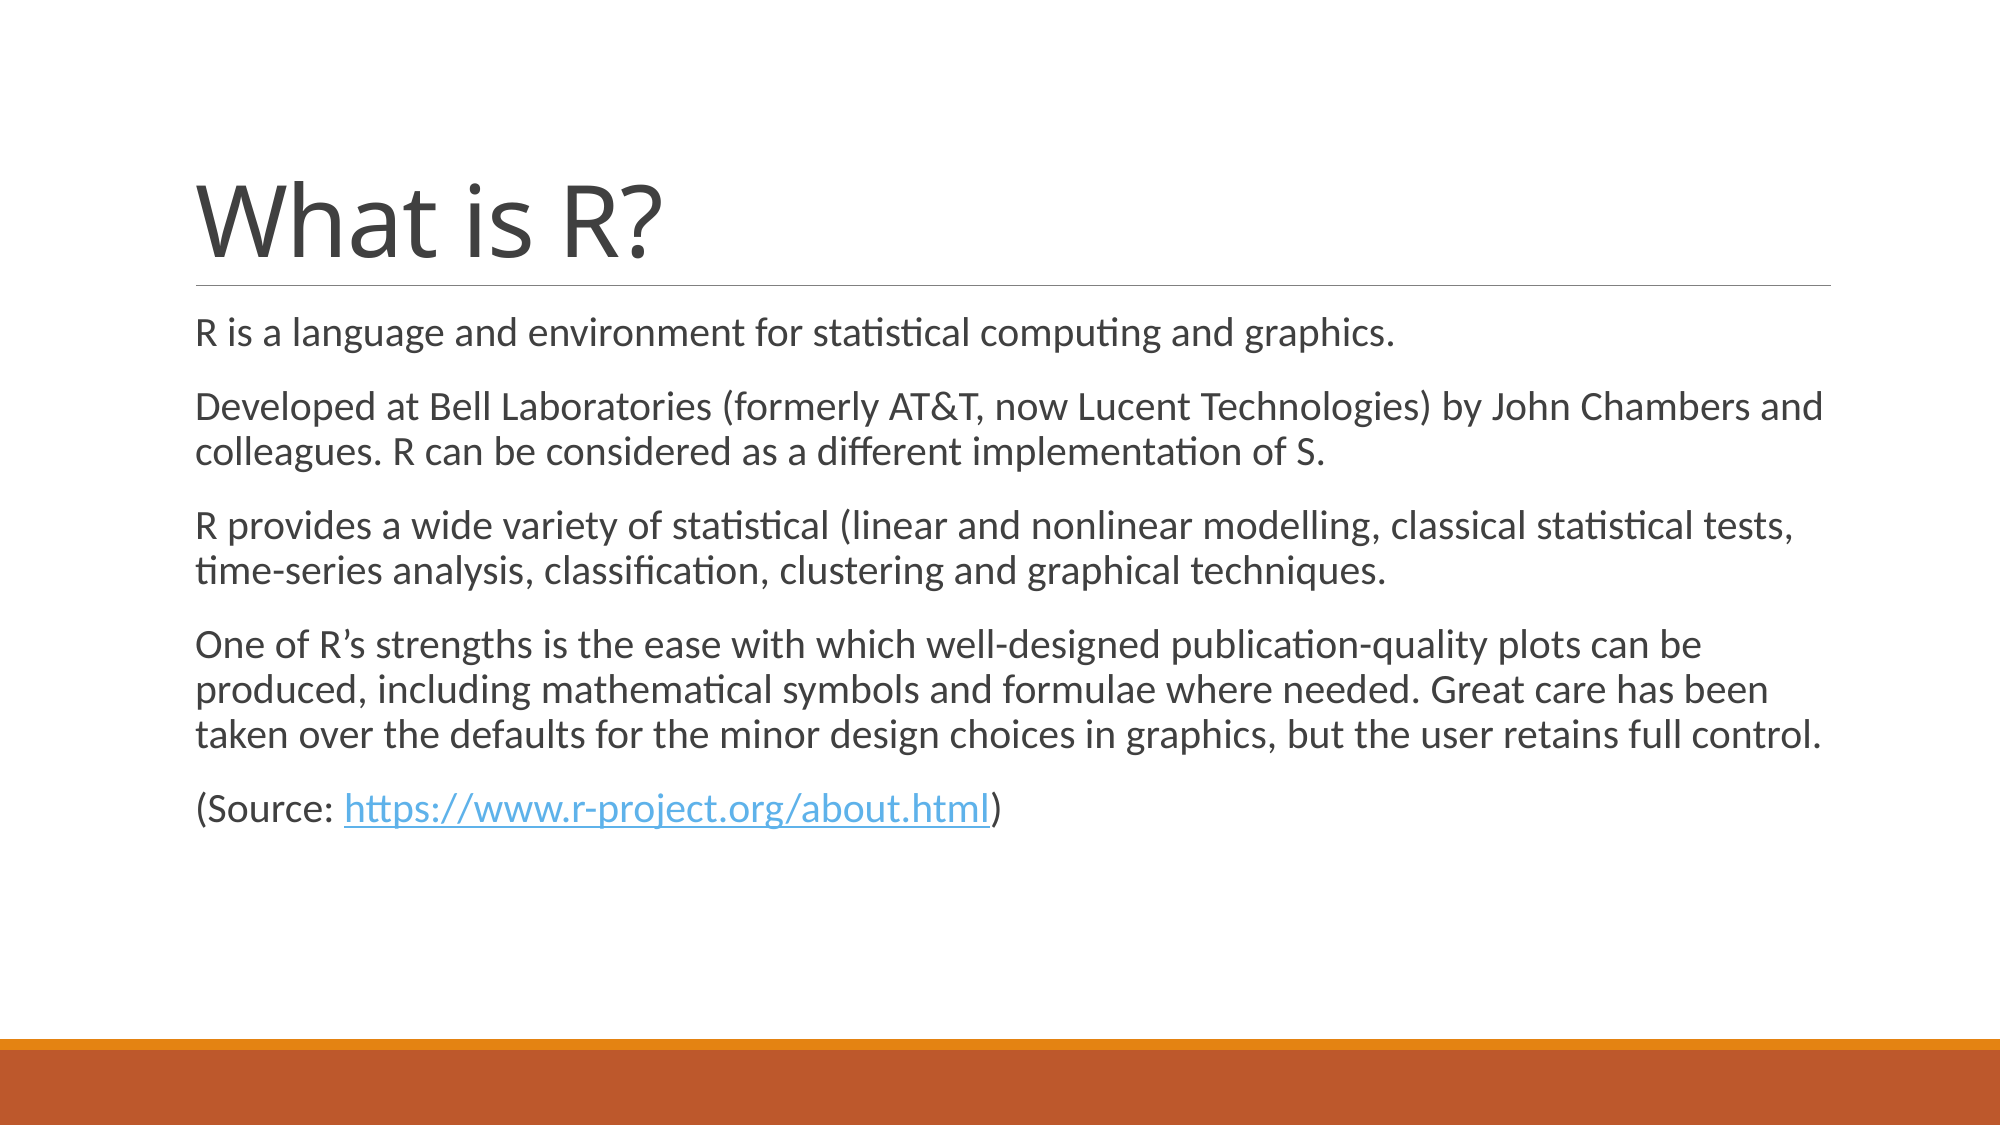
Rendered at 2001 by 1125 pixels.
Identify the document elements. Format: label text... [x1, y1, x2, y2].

list R is a language and environment for statistical computing and graphics. Developed at Bell Laboratories (formerly AT&T, now Lucent Technologies) by John Chambers and colleagues. R can be considered as a different implementation of S. R provides a wide variety of statistical (linear and nonlinear modelling, classical statistical tests, time-series analysis, classification, clustering and graphical techniques. One of R’s strengths is the ease with which well-designed publication-quality plots can be produced, including mathematical symbols and formulae where needed. Great care has been taken over the defaults for the minor design choices in graphics, but the user retains full control. (Source: https://www.r-project.org/about.html) [180, 302, 1830, 963]
title What is R? [180, 47, 1830, 285]
